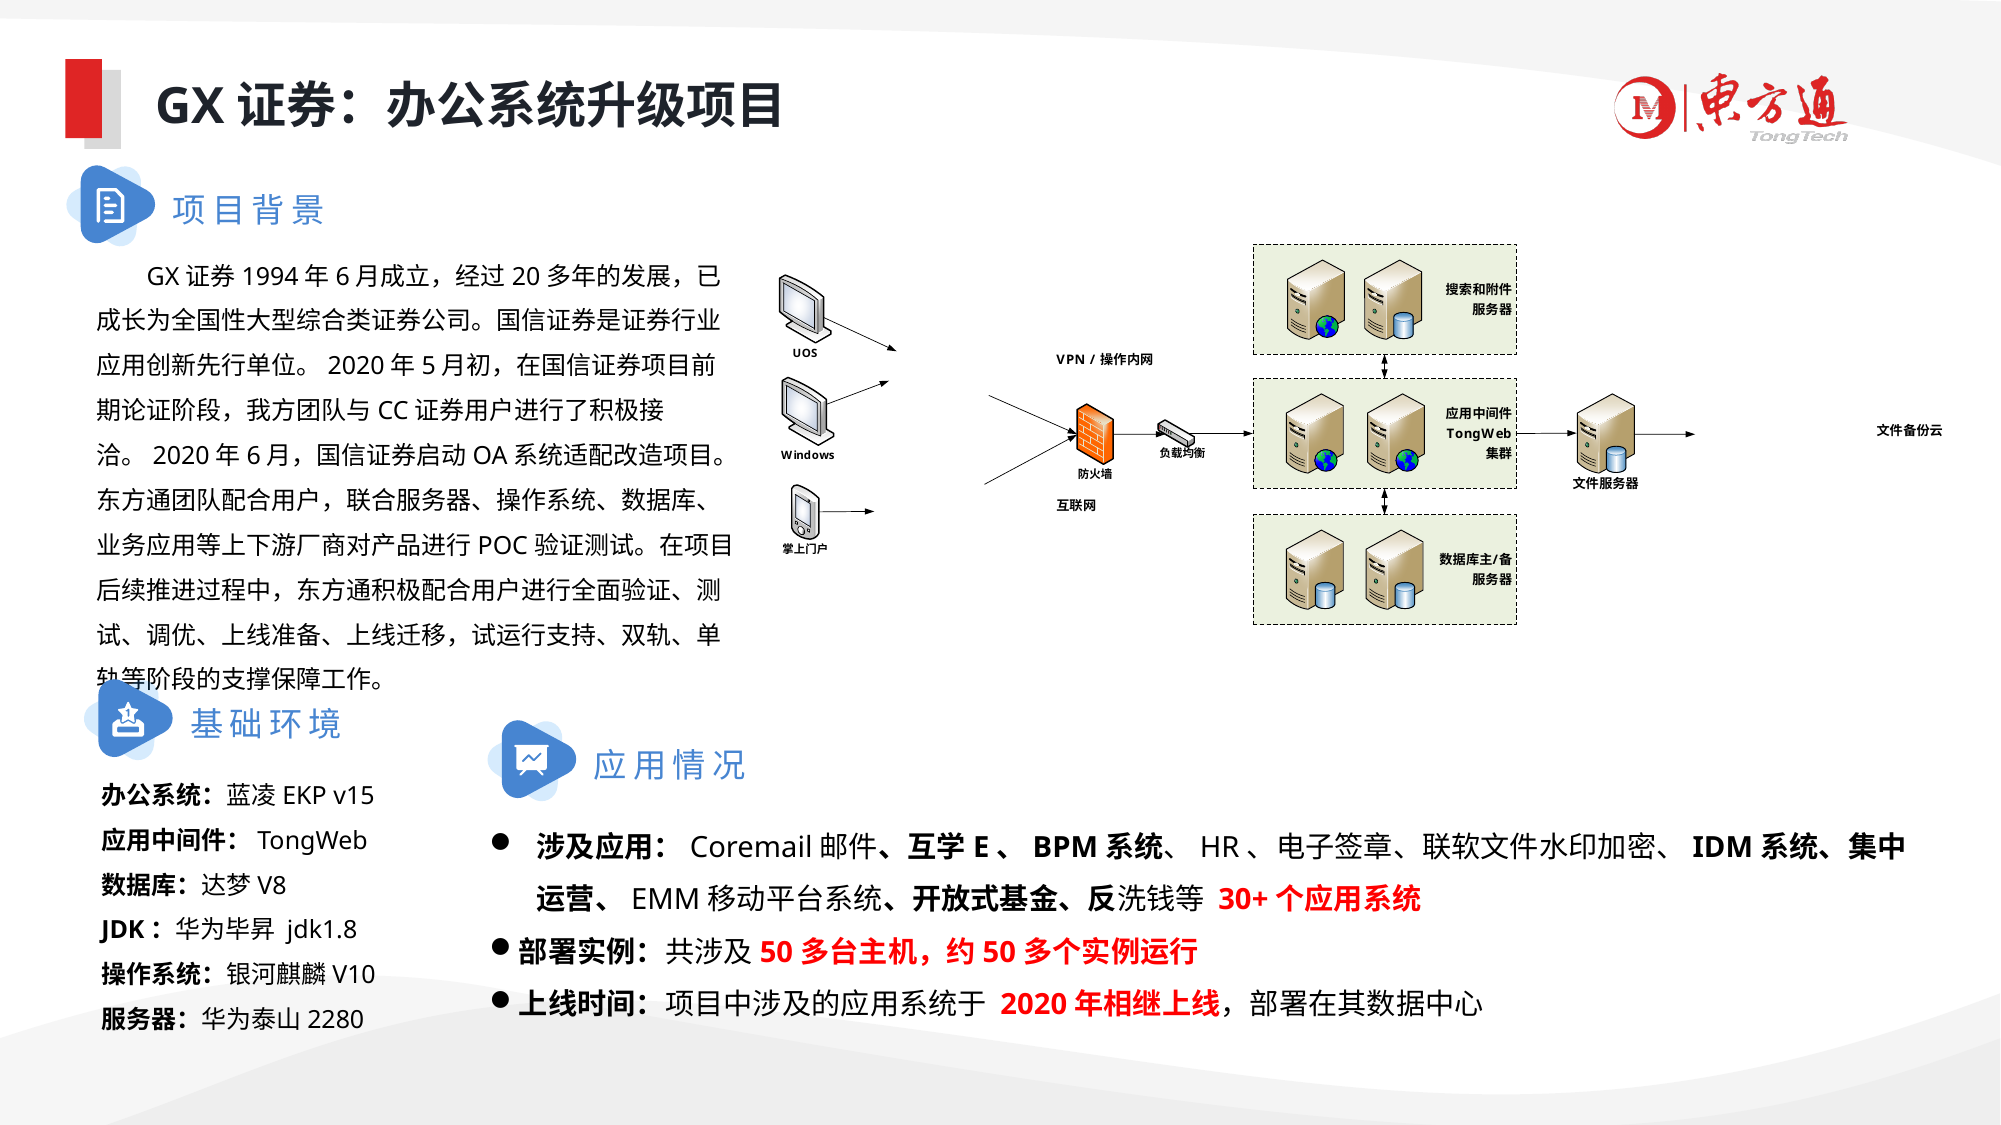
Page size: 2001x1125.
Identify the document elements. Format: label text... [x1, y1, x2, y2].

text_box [495, 717, 775, 799]
text_box [0, 0, 1636, 157]
text_box 涉及应用：Coremail邮件、互学E、BPM系统、HR、电子签章、联软文件水印加密、IDM系统、集中运营、EMM移动平台系统、开放式基金、反洗钱等 30+个应用系统 部署实例：共涉及50多台主机，约50多个实例运行 上线时间：项目中涉及的应用系统于 2020年相继上线，部署在其数据中心 [474, 803, 1939, 1074]
title GX证券：办公系统升级项目 [139, 67, 1865, 147]
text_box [91, 676, 372, 758]
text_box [774, 243, 1950, 657]
text_box 办公系统：蓝凌EKP v15 应用中间件：TongWeb 数据库：达梦V8 JDK：华为毕昇 jdk1.8 操作系统：银河麒麟V10 服务器：华为泰山2280 [86, 757, 421, 1042]
picture [1590, 58, 1883, 158]
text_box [74, 162, 354, 244]
text_box GX证券1994年6月成立，经过20多年的发展，已成长为全国性大型综合类证券公司。国信证券是证券行业应用创新先行单位。2020年5月初，在国信证券项目前期论证阶段，我方团队与CC证券用户进行了积极接洽。2020年6月，国信证券启动OA系统适配改造项目。东方通团队配合用户，联合服务器、操作系统、数据库、业务应用等上下游厂商对产品进行POC验证测试。在项目后续推进过程中，东方通积极配合用户进行全面验证、测试、调优、上线准备、上线迁移，试运行支持、双轨、单轨等阶段的支撑保障工作。 [81, 237, 752, 702]
